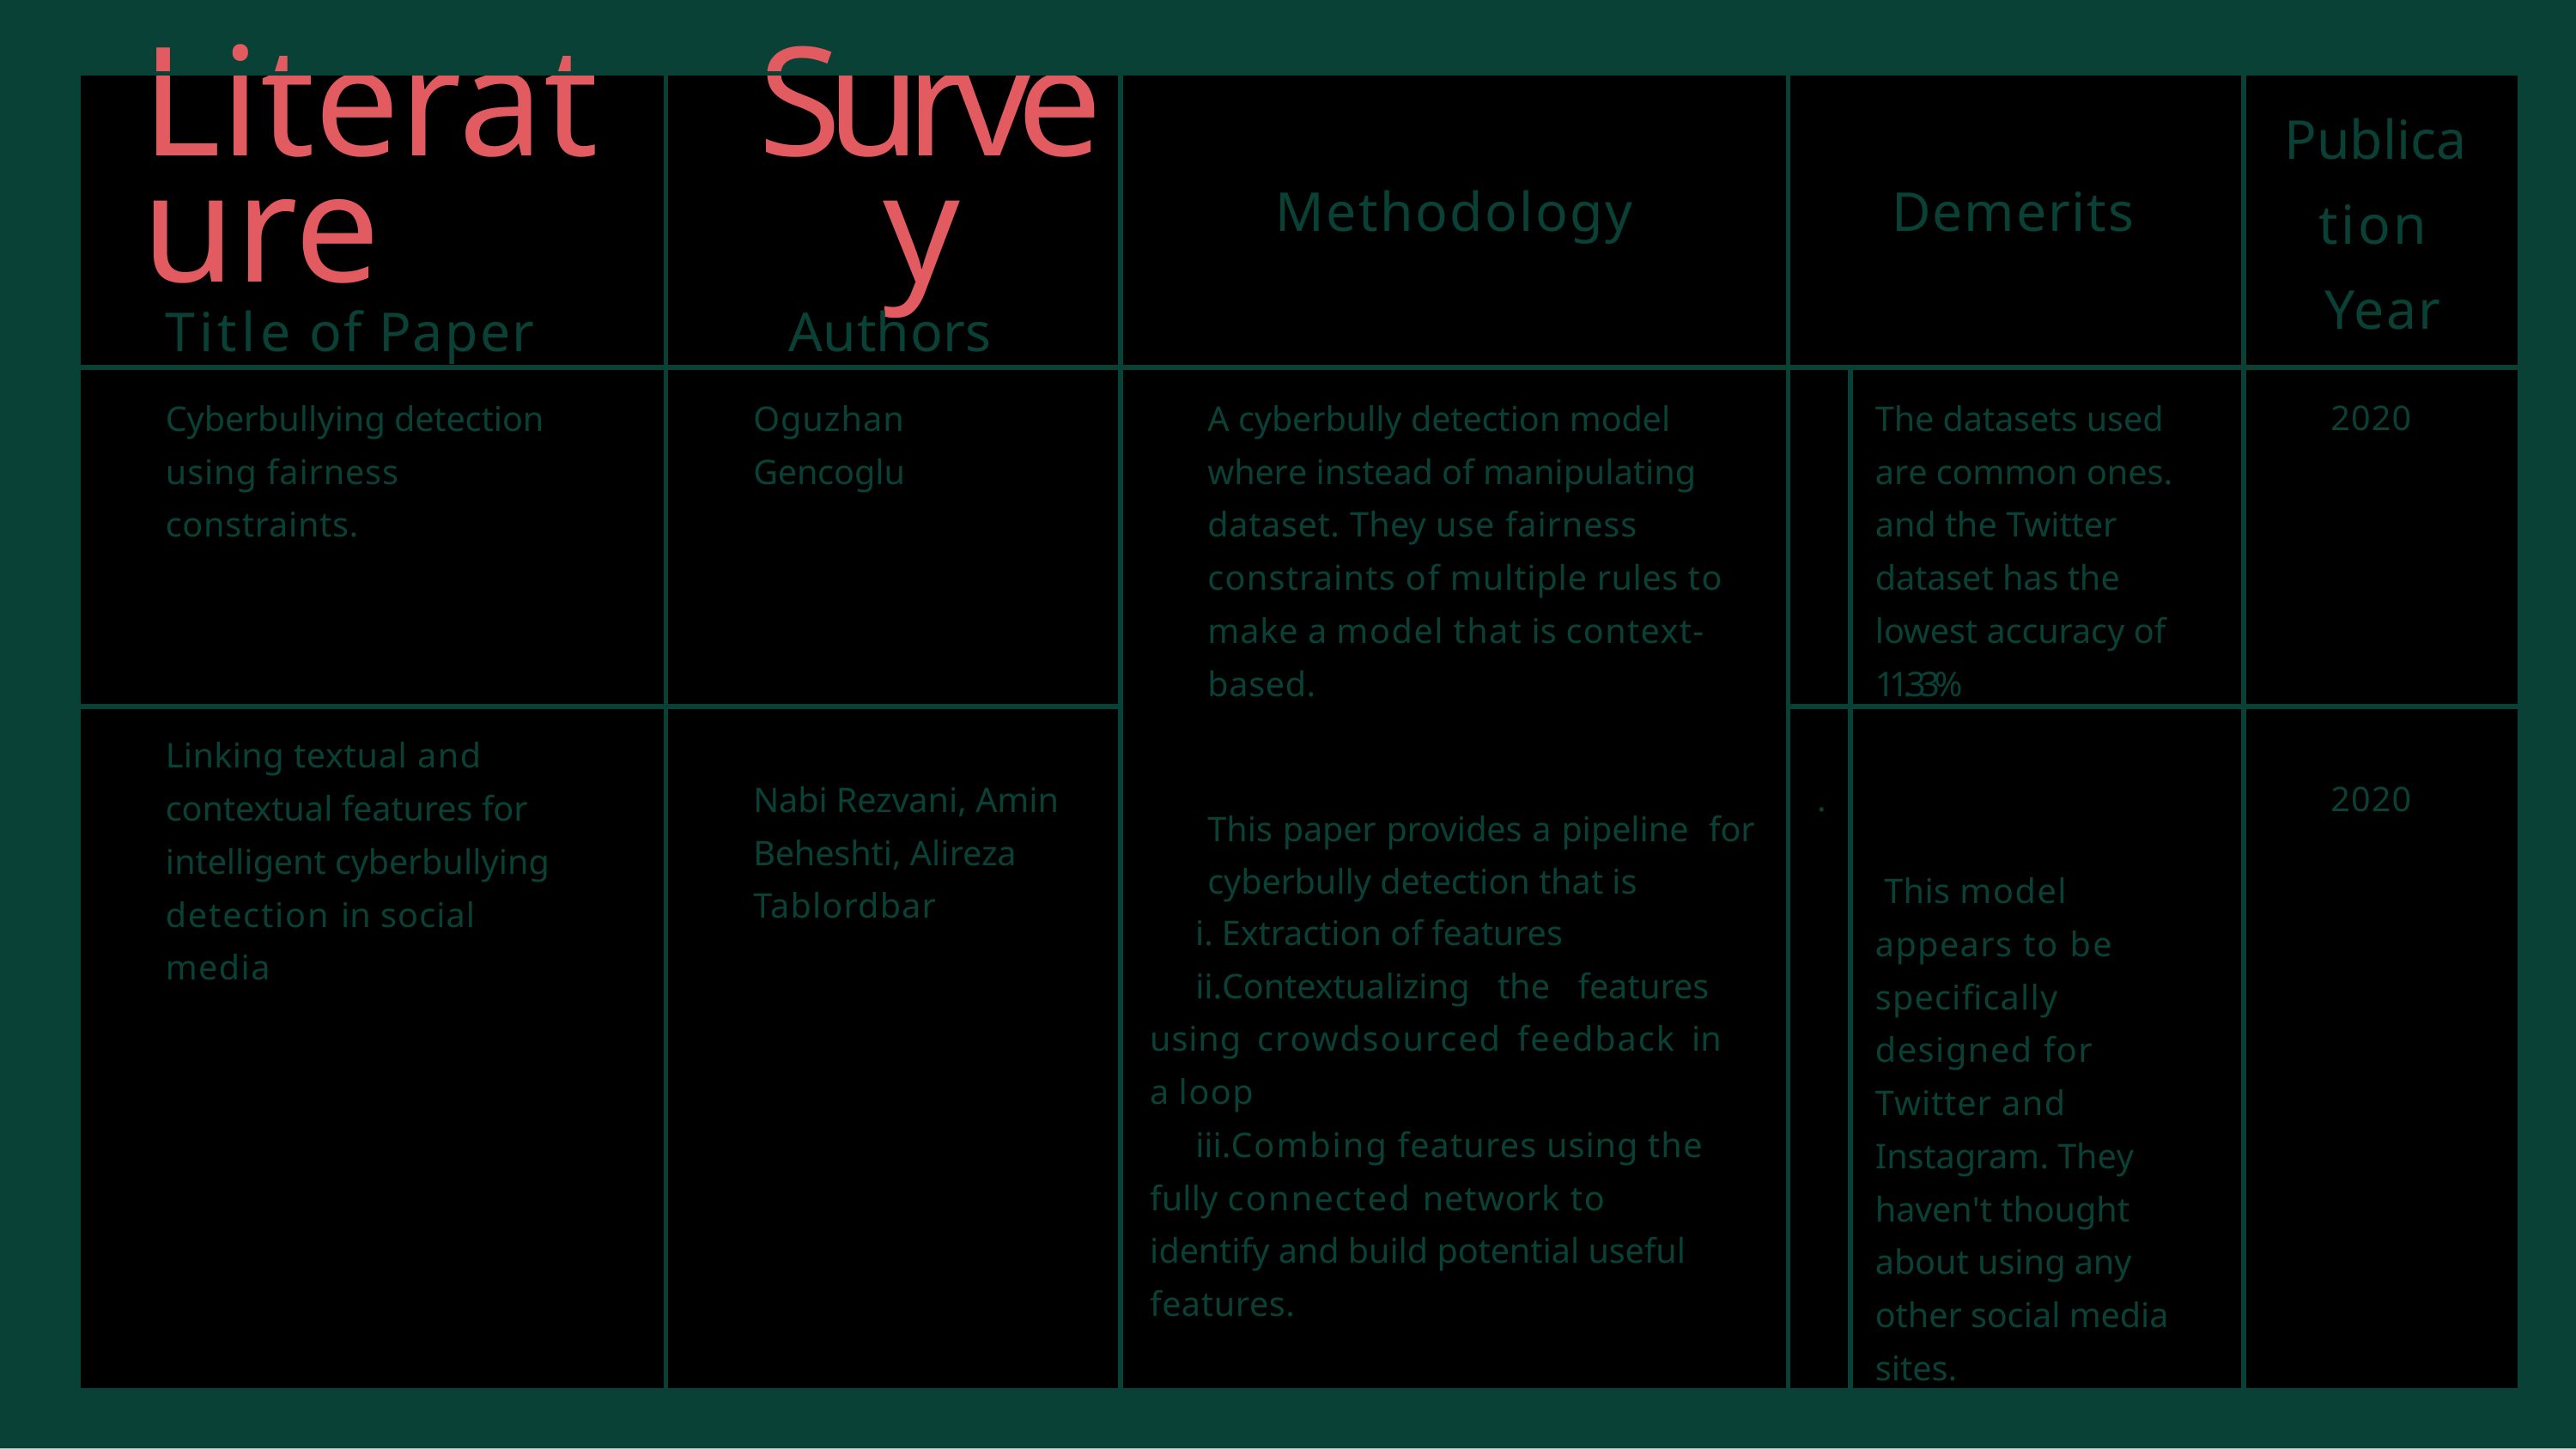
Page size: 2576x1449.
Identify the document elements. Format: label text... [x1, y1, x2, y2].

table_header Literature Title of Paper [81, 76, 664, 365]
table_cell 2020 [2246, 370, 2518, 704]
table_header Publica tion Year [2246, 76, 2518, 365]
table_header Demerits [1790, 76, 2241, 365]
table_cell 2020 [2246, 709, 2518, 1388]
table_cell [1790, 370, 1848, 704]
table_cell Cyberbullying detection using fairness constraints. [81, 370, 664, 704]
table_header Survey Authors [668, 76, 1118, 365]
table_cell The datasets used are common ones. and the Twitter dataset has the lowest accuracy of 11.33% [1853, 370, 2241, 704]
table_cell A cyberbully detection model where instead of manipulating dataset. They use fairness constraints of multiple rules to make a model that is context- based. This paper provides a pipeline for cyberbully detection that is Extraction of features Contextualizing the features using crowdsourced feedback in a loop Combing features using the fully connected network to identify and build potential useful features. [1123, 370, 1786, 1388]
table_cell . [1790, 709, 1848, 1388]
table_header Methodology [1123, 76, 1786, 365]
table_cell Oguzhan Gencoglu [668, 370, 1118, 704]
table_cell Nabi Rezvani, Amin Beheshti, Alireza Tablordbar [668, 709, 1118, 1388]
table_cell Linking textual and contextual features for intelligent cyberbullying detection in social media [81, 709, 664, 1388]
table_cell This model appears to be specifically designed for Twitter and Instagram. They haven't thought about using any other social media sites. [1853, 709, 2241, 1388]
